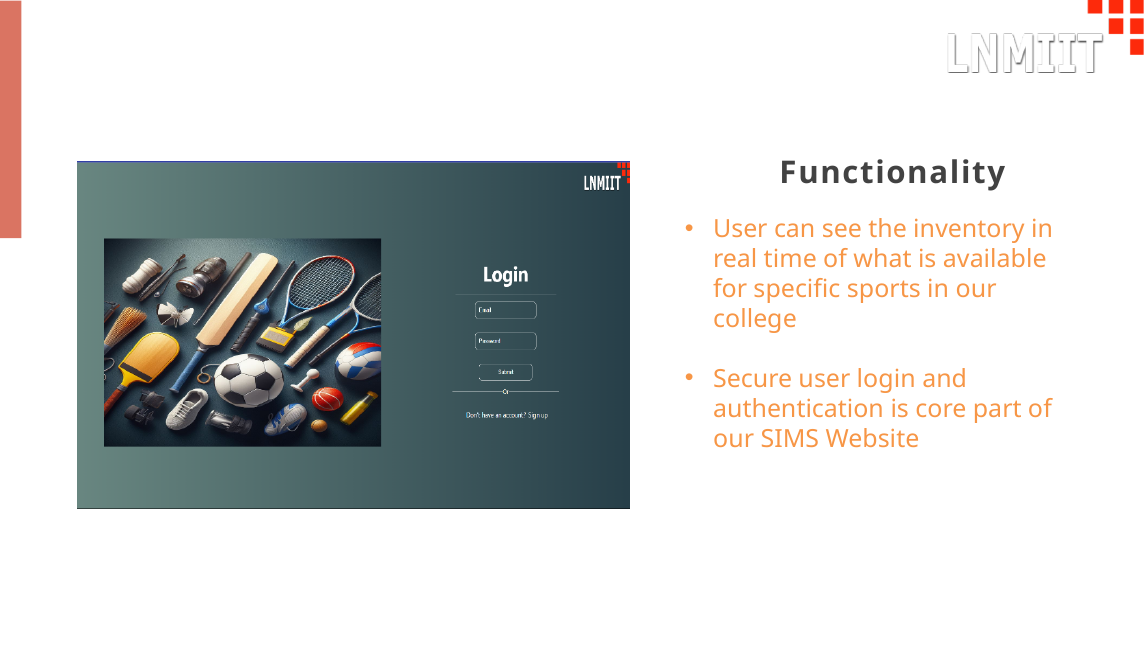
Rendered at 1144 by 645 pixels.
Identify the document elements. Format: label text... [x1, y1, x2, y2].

text_box Functionality User can see the inventory in real time of what is available for specific sports in our college Secure user login and authentication is core part of our SIMS Website [685, 165, 1098, 475]
text_box [0, 0, 22, 239]
picture [76, 161, 630, 509]
picture [946, 0, 1144, 73]
